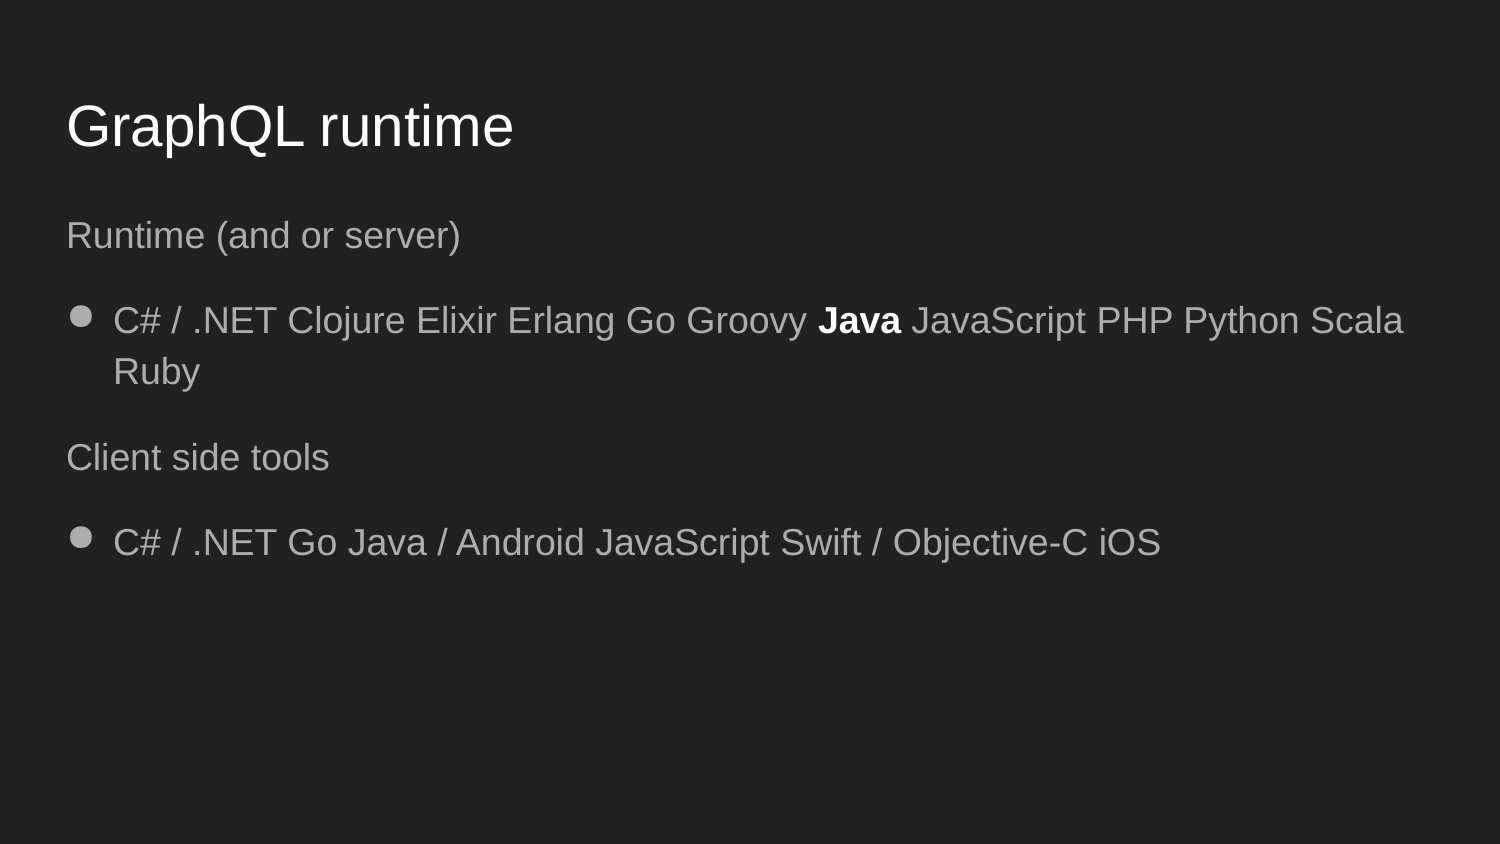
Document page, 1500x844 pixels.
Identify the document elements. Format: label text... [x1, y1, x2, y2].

title GraphQL runtime [51, 72, 1449, 167]
list Runtime (and or server) C# / .NET Clojure Elixir Erlang Go Groovy Java JavaScript PHP Python Scala Ruby Client side tools C# / .NET Go Java / Android JavaScript Swift / Objective-C iOS [51, 189, 1449, 750]
